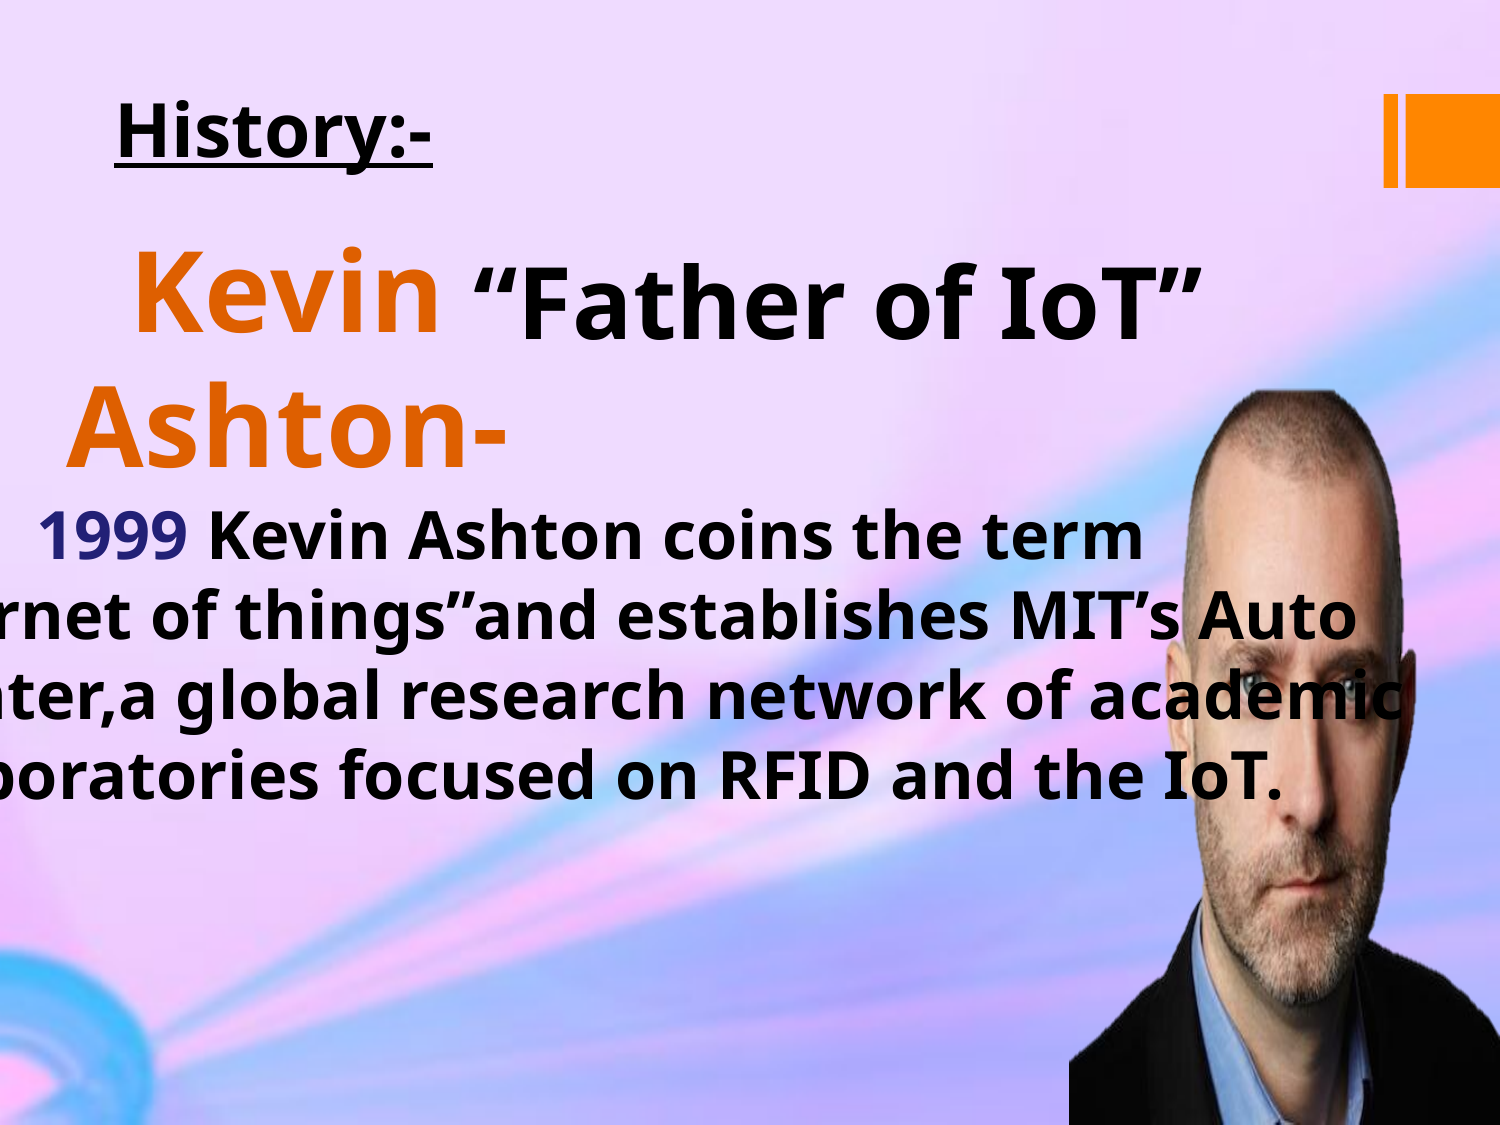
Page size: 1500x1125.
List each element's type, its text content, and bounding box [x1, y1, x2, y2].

picture [0, 0, 1500, 1125]
text_box Kevin Ashton- [0, 212, 650, 485]
text_box “Father of IoT” [458, 232, 1219, 368]
text_box 1999 Kevin Ashton coins the term “Internet of things”and establishes MIT’s Auto -ID center,a global research network of academic Laboratories focused on RFID and the IoT. [0, 485, 1063, 821]
text_box History:- [20, 74, 528, 180]
